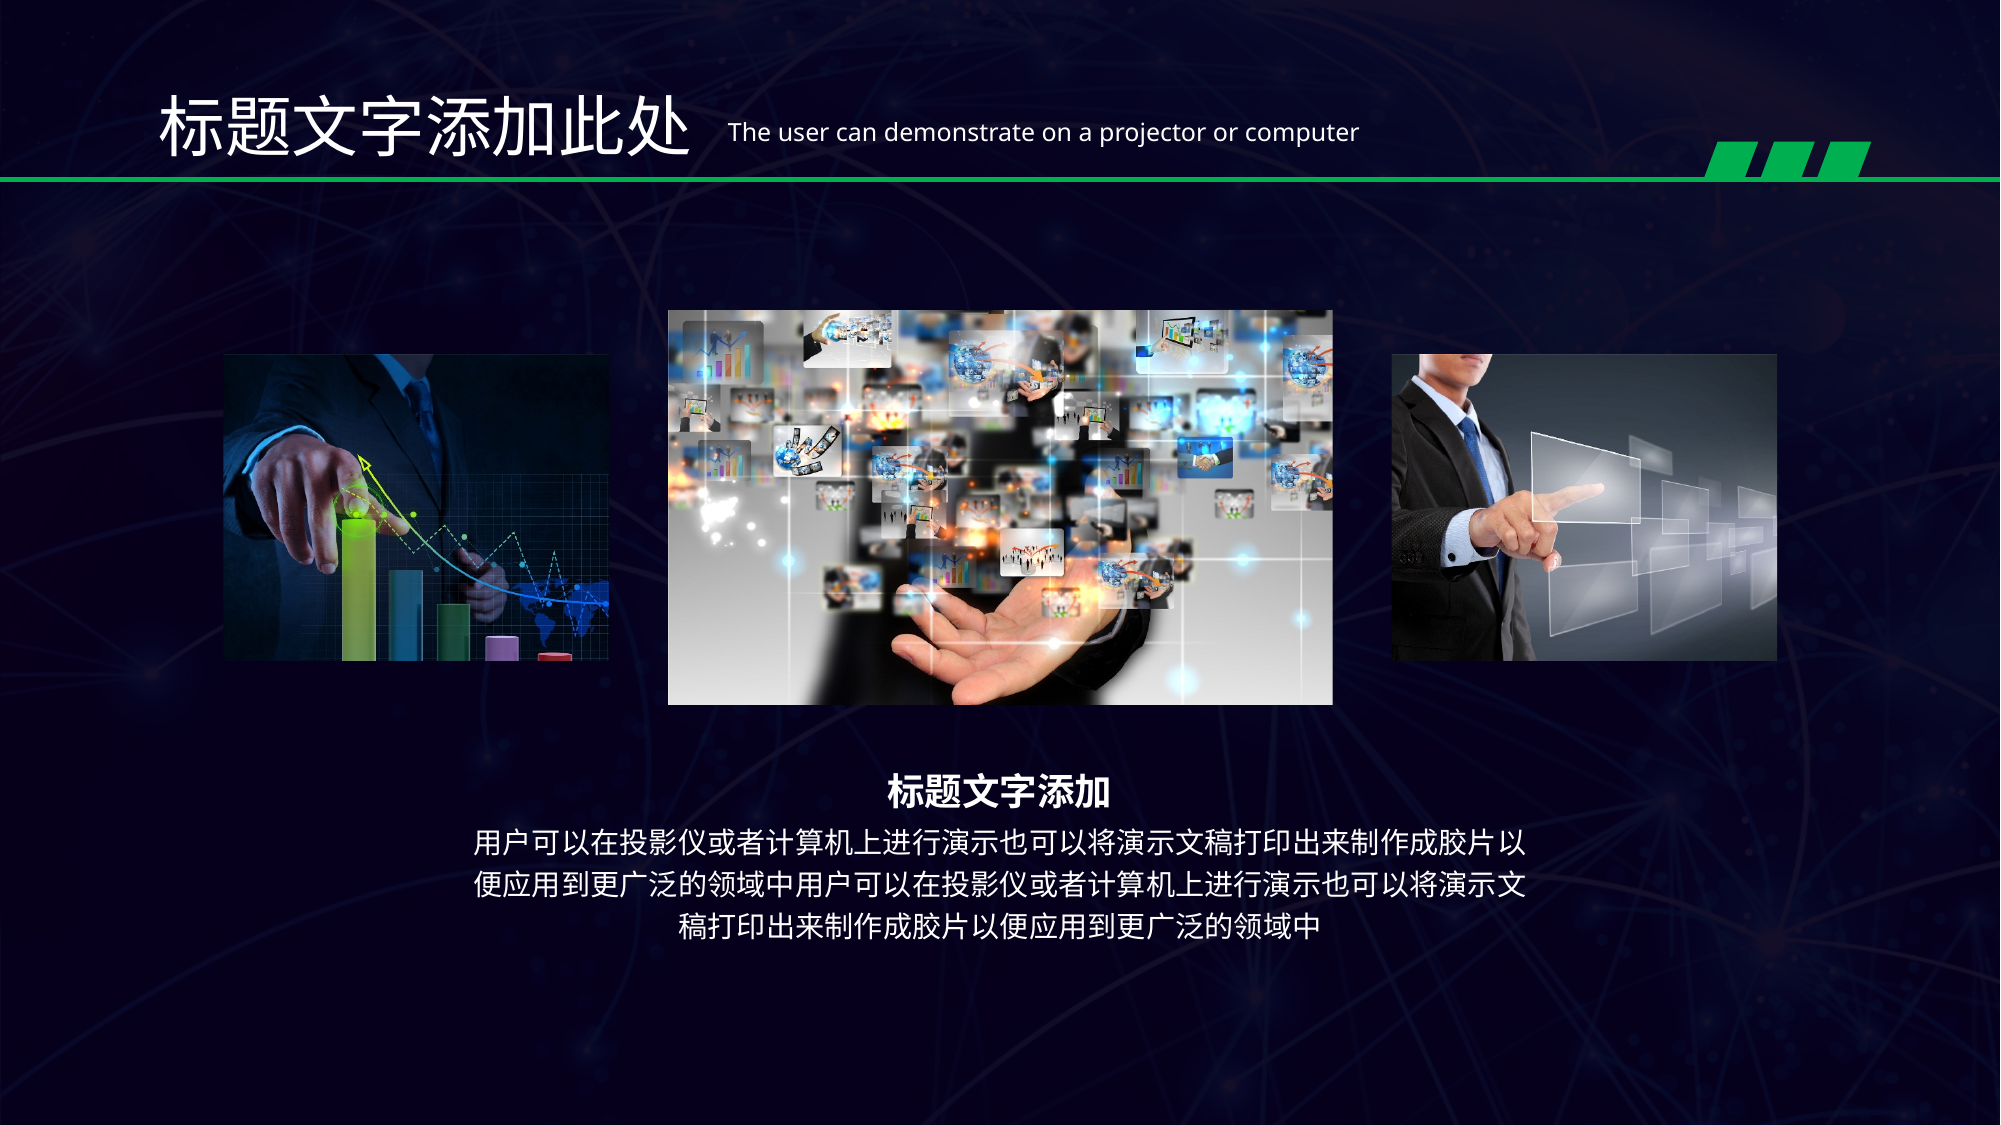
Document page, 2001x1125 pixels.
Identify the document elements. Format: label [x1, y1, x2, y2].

text_box [143, 77, 1707, 141]
text_box [0, 141, 2000, 180]
picture [668, 310, 1333, 705]
text_box [449, 751, 1550, 953]
picture [223, 354, 609, 661]
picture [1391, 354, 1778, 661]
